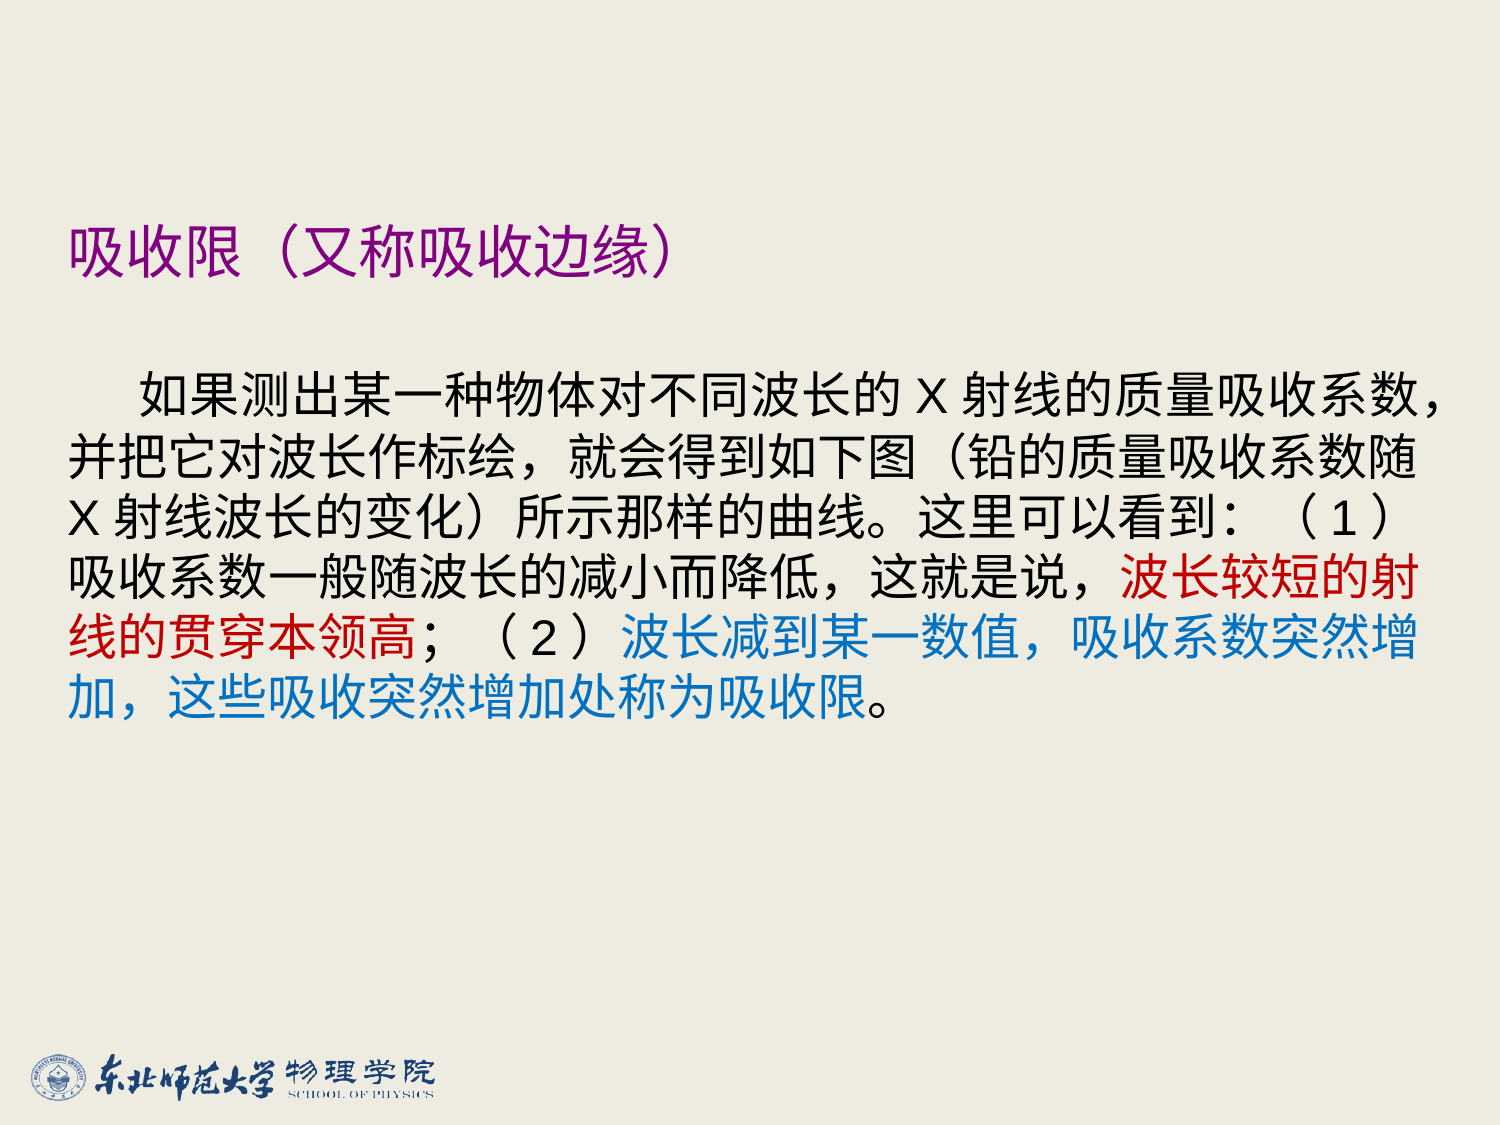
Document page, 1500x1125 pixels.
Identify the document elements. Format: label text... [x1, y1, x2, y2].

picture [20, 1054, 440, 1101]
text_box 吸收限（又称吸收边缘） 如果测出某一种物体对不同波长的X射线的质量吸收系数，并把它对波长作标绘，就会得到如下图（铅的质量吸收系数随X射线波长的变化）所示那样的曲线。这里可以看到：（1）吸收系数一般随波长的减小而降低，这就是说，波长较短的射线的贯穿本领高；（2）波长减到某一数值，吸收系数突然增加，这些吸收突然增加处称为吸收限。 [53, 208, 1435, 733]
